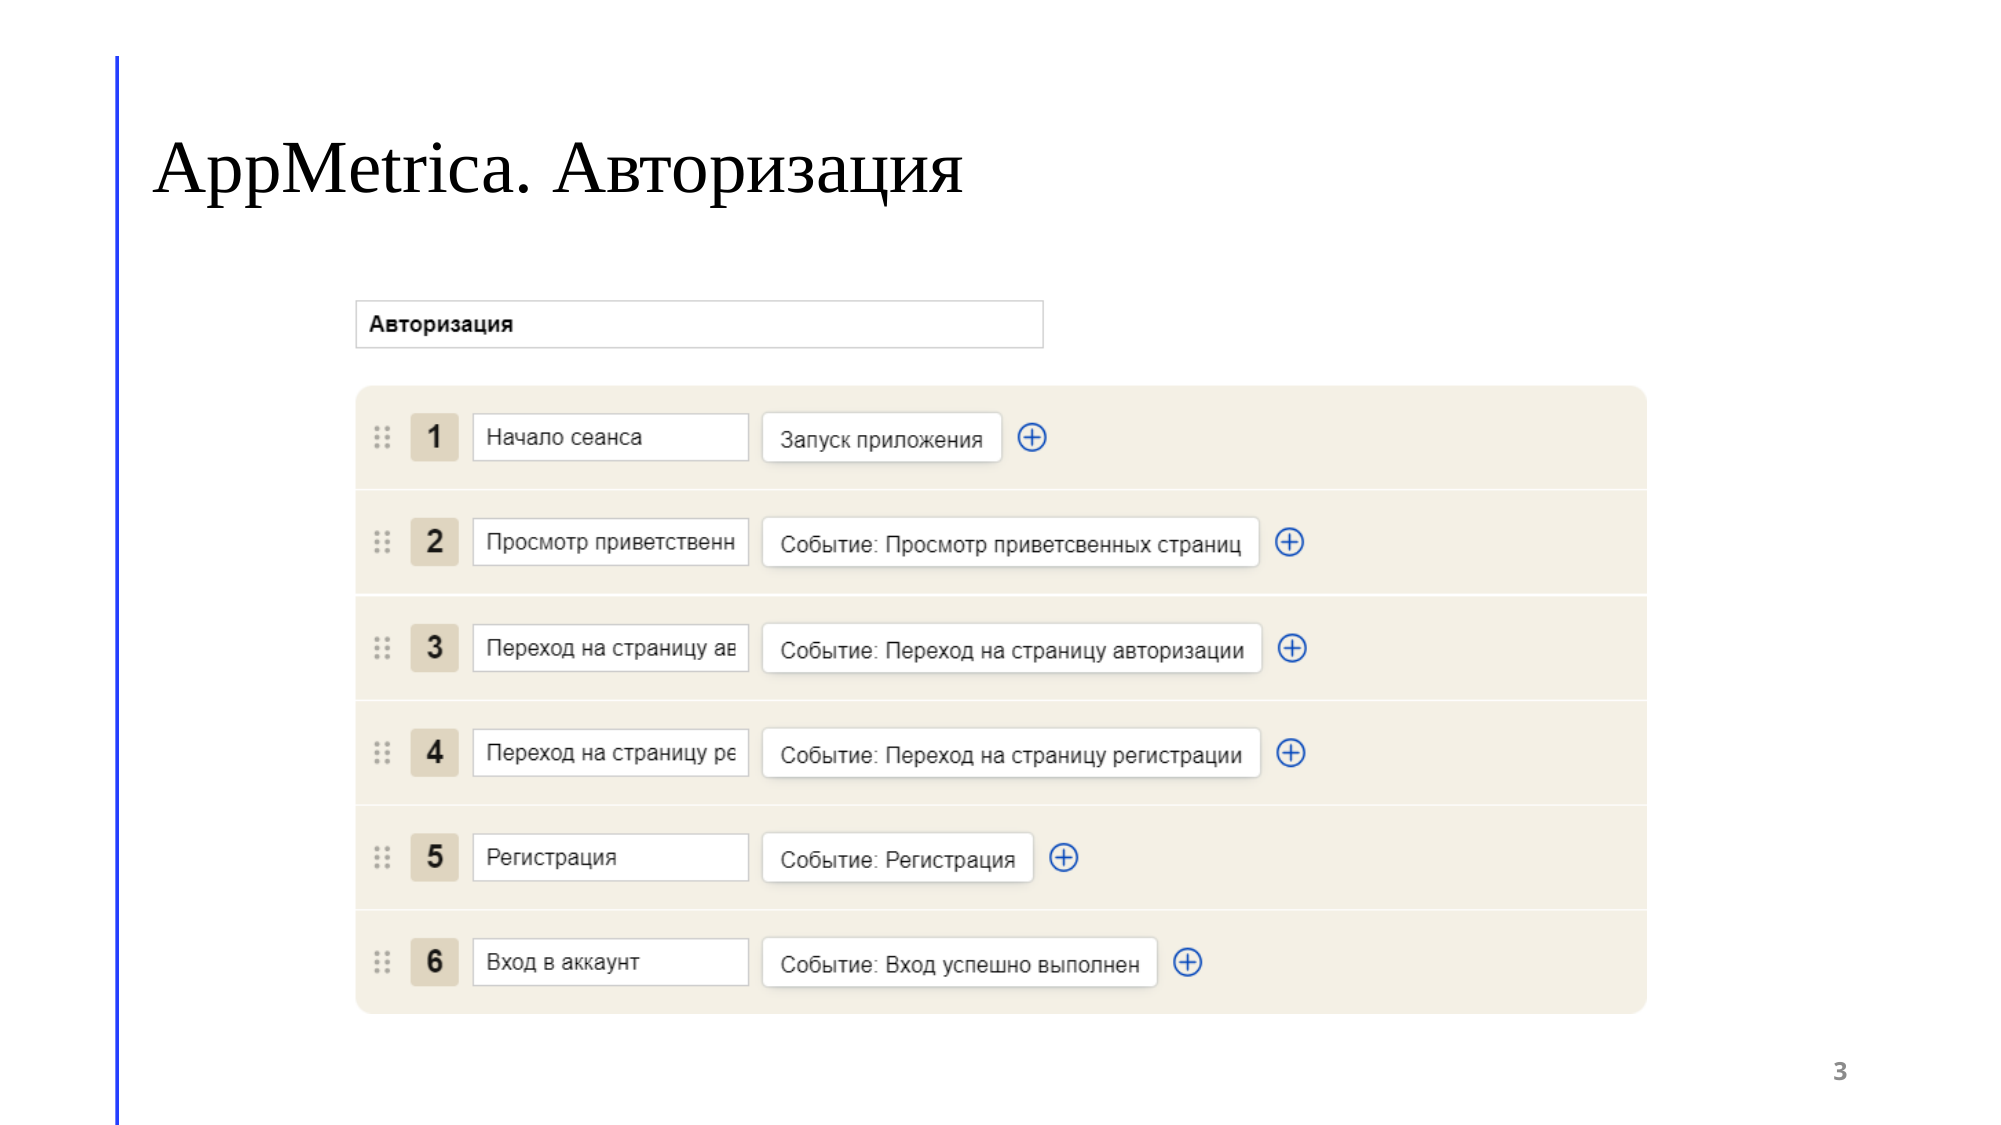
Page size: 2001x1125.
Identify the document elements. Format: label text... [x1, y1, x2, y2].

slide_number 3 [1412, 1042, 1863, 1103]
title AppMetrica. Авторизация [137, 59, 1863, 278]
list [353, 299, 1647, 1014]
